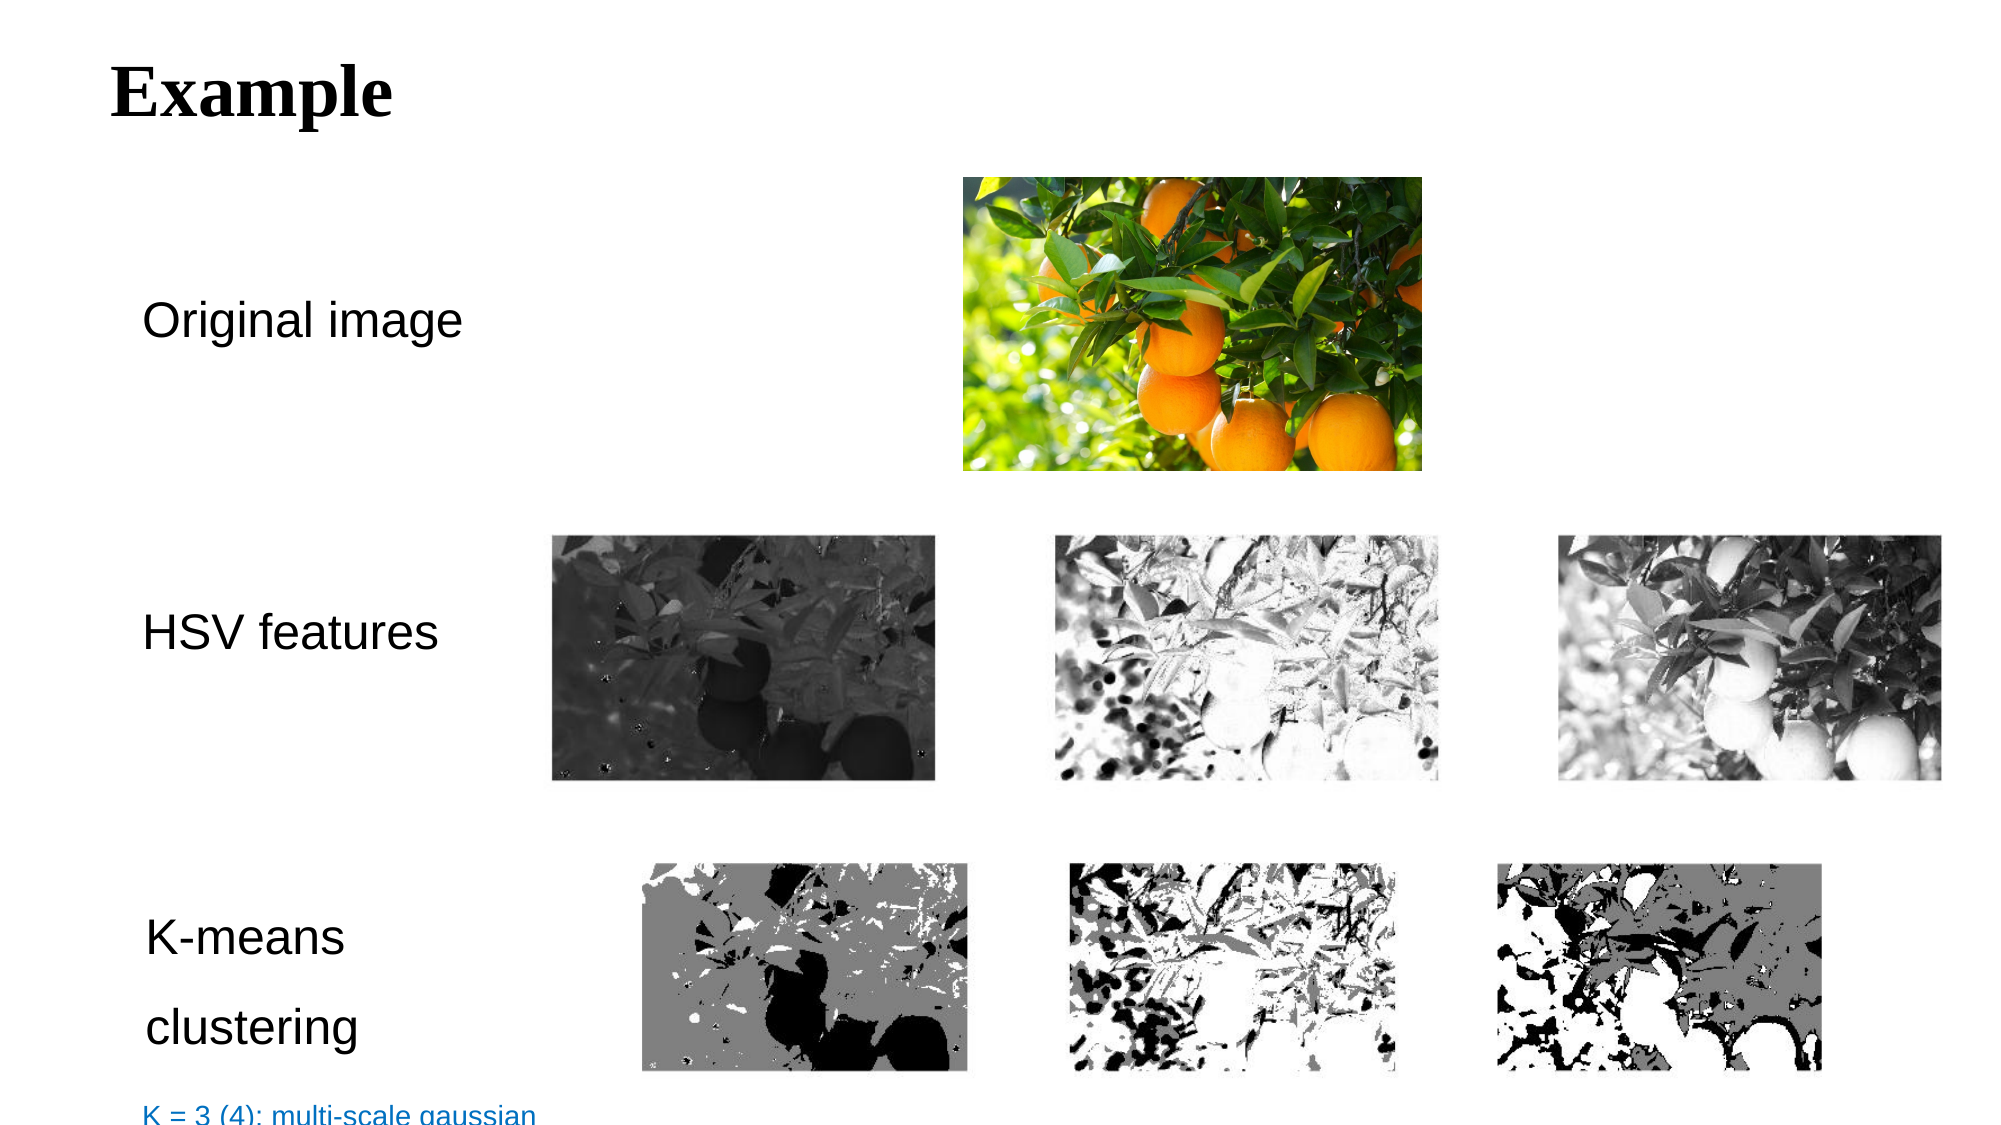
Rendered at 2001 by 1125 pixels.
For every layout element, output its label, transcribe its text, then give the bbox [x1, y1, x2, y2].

text_box K = 3 (4); multi-scale gaussian [127, 1072, 653, 1125]
text_box K-means clustering [130, 867, 561, 1062]
picture [615, 823, 1870, 1097]
text_box HSV features [127, 562, 507, 668]
picture [507, 500, 1978, 795]
text_box Original image [127, 250, 517, 355]
text_box Example [96, 33, 1453, 139]
picture [963, 177, 1422, 471]
